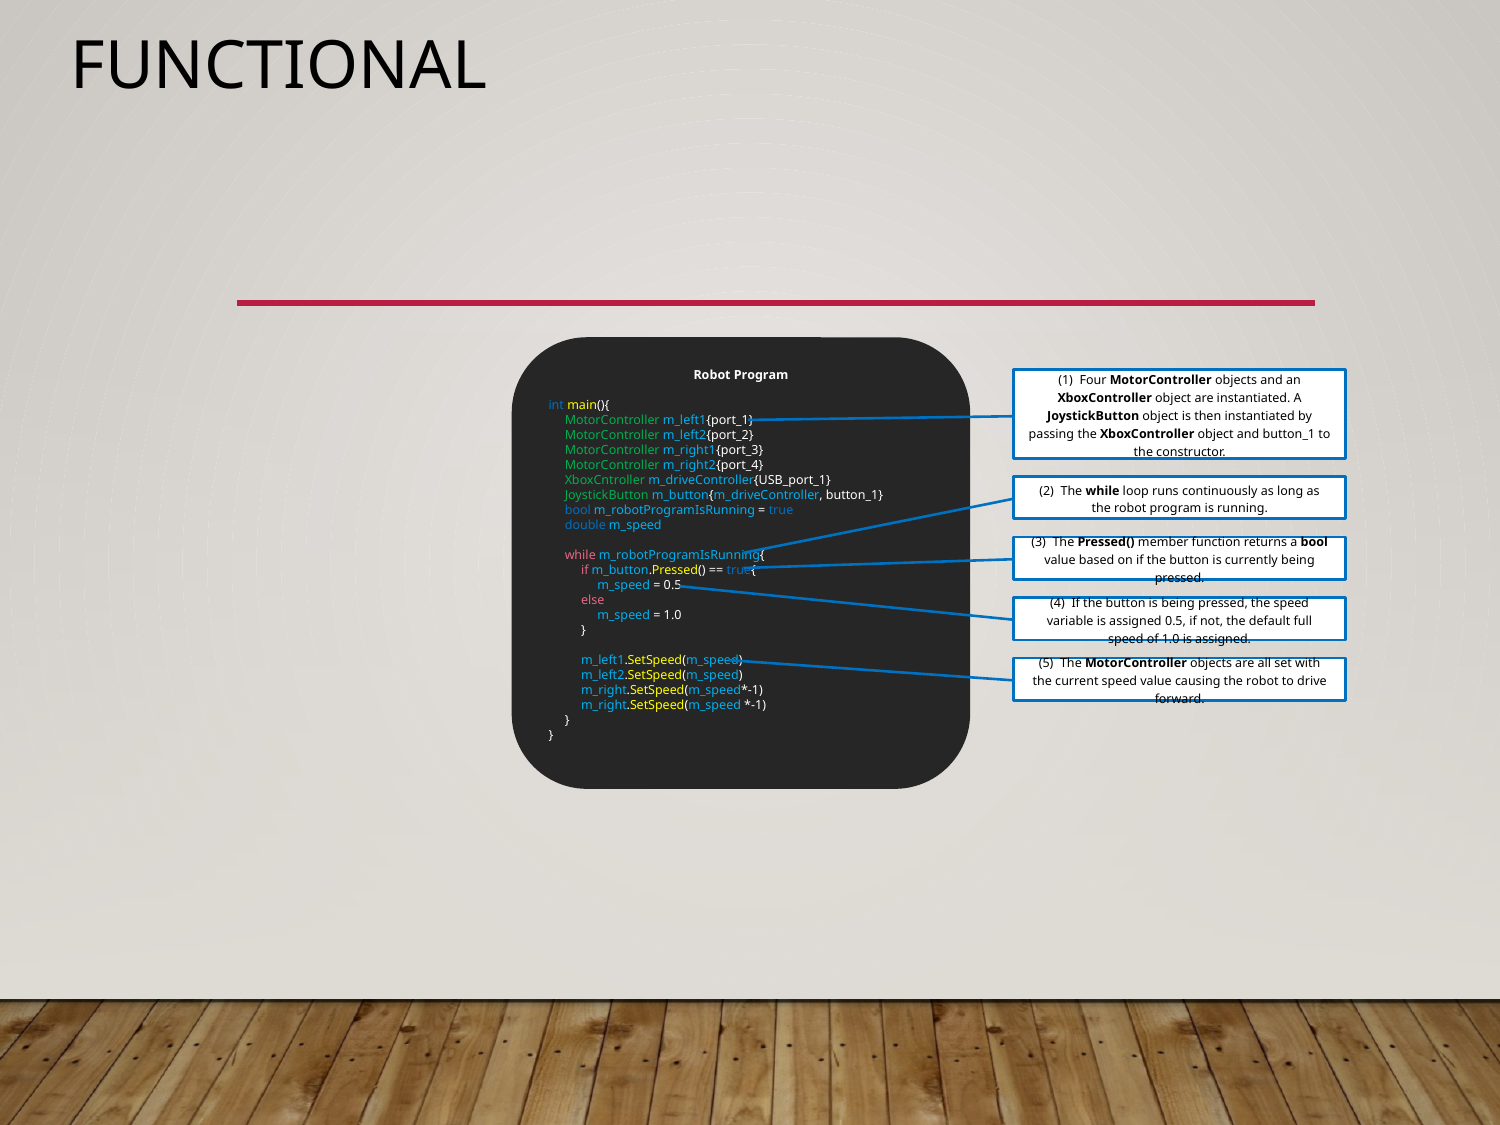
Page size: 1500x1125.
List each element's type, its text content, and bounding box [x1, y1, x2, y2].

text_box (3) The Pressed() member function returns a bool value based on if the button is currently being pressed. [743, 536, 1347, 581]
text_box (5) The MotorController objects are all set with the current speed value causing the robot to drive forward. [728, 657, 1347, 702]
title Functional [55, 23, 706, 126]
picture [0, 999, 1500, 1125]
text_box (2) The while loop runs continuously as long as the robot program is running. [743, 475, 1347, 555]
text_box Robot Program int main(){ MotorController m_left1{port_1} MotorController m_left2{port_2} MotorController m_right1{port_3} MotorController m_right2{port_4} XboxCntroller m_driveController{USB_port_1} JoystickButton m_button{m_driveController, button_1} bool m_robotProgramIsRunning = true double m_speed while m_robotProgramIsRunning{ if m_button.Pressed() == true{ m_speed = 0.5 else m_speed = 1.0 } m_left1.SetSpeed(m_speed) m_left2.SetSpeed(m_speed) m_right.SetSpeed(m_speed*-1) m_right.SetSpeed(m_speed *-1) } } [510, 335, 972, 791]
text_box (1) Four MotorController objects and an XboxController object are instantiated. A JoystickButton object is then instantiated by passing the XboxController object and button_1 to the constructor. [748, 368, 1347, 460]
text_box (4) If the button is being pressed, the speed variable is assigned 0.5, if not, the default full speed of 1.0 is assigned. [679, 584, 1347, 641]
